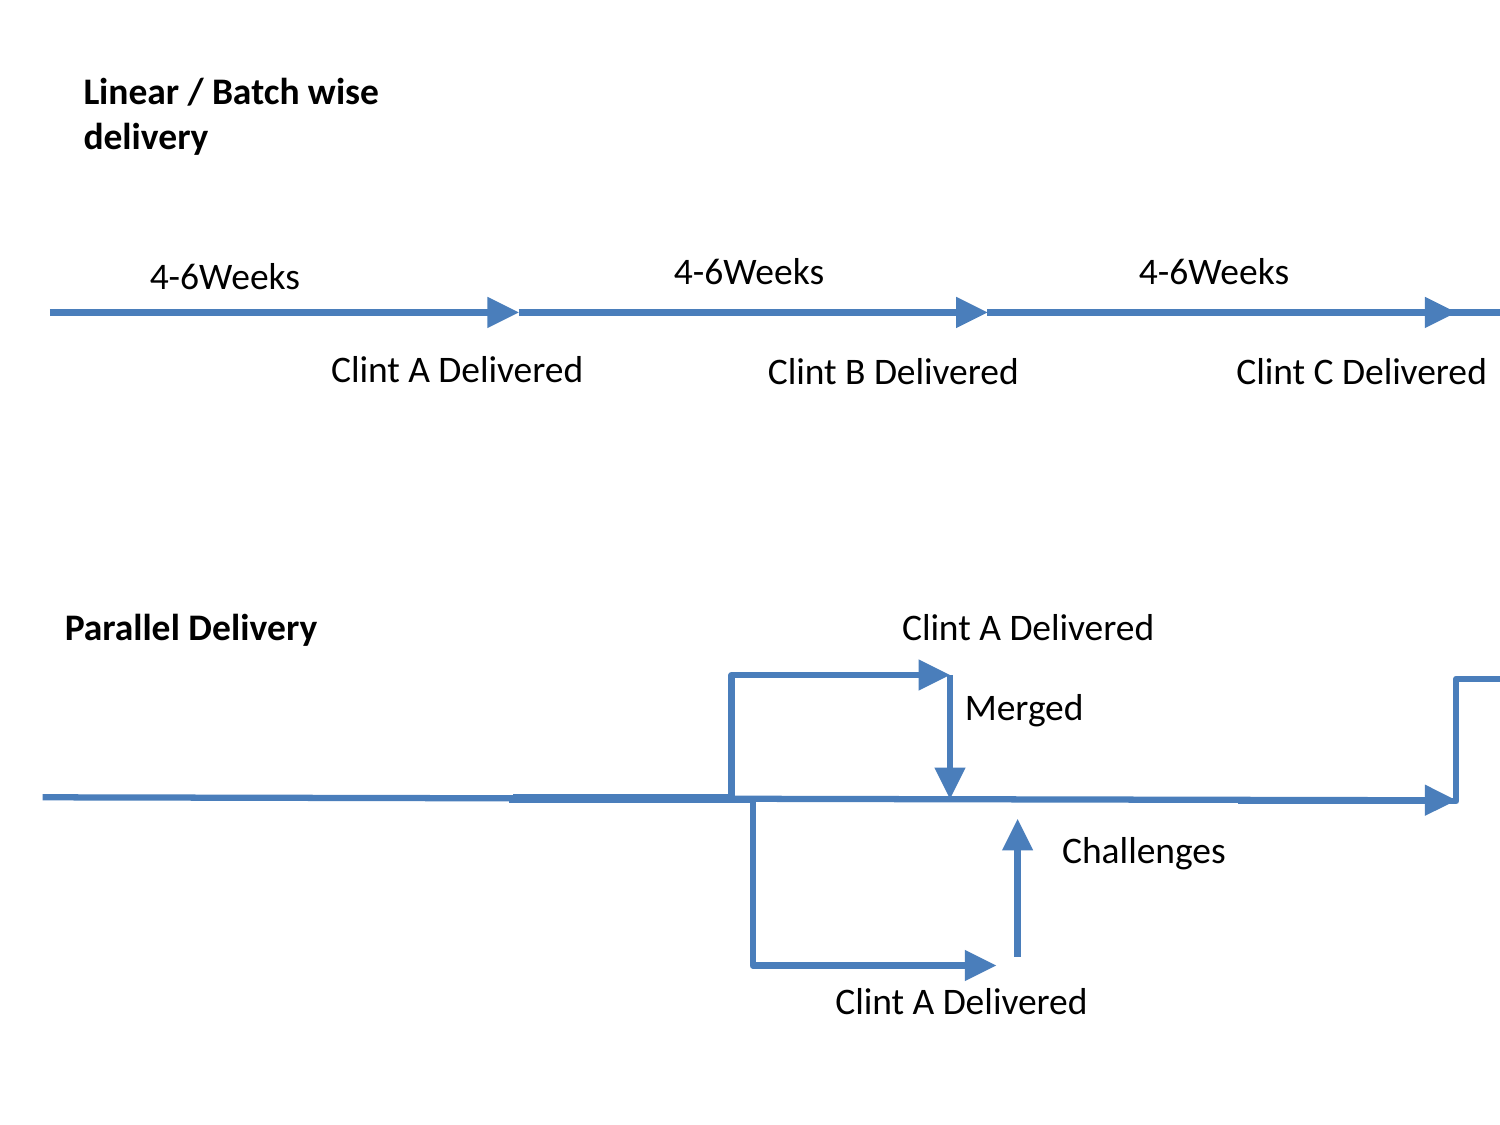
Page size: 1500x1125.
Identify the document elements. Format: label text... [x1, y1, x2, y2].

text_box 4-6Weeks [135, 244, 316, 305]
text_box Clint A Delivered [887, 595, 1282, 656]
text_box Clint B Delivered [753, 340, 1147, 400]
text_box Clint C Delivered [1221, 340, 1500, 400]
text_box Challenges [1047, 819, 1263, 879]
text_box Linear / Batch wise delivery [68, 59, 500, 165]
text_box Clint A Delivered [316, 337, 710, 398]
text_box Clint A Delivered [820, 969, 1215, 1030]
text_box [958, 797, 1232, 801]
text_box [42, 797, 506, 801]
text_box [508, 800, 997, 966]
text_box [512, 674, 949, 798]
text_box 4-6Weeks [1124, 239, 1305, 300]
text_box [1237, 678, 1500, 802]
text_box Parallel Delivery [50, 595, 482, 656]
text_box Merged [953, 675, 1113, 736]
text_box 4-6Weeks [659, 239, 840, 300]
